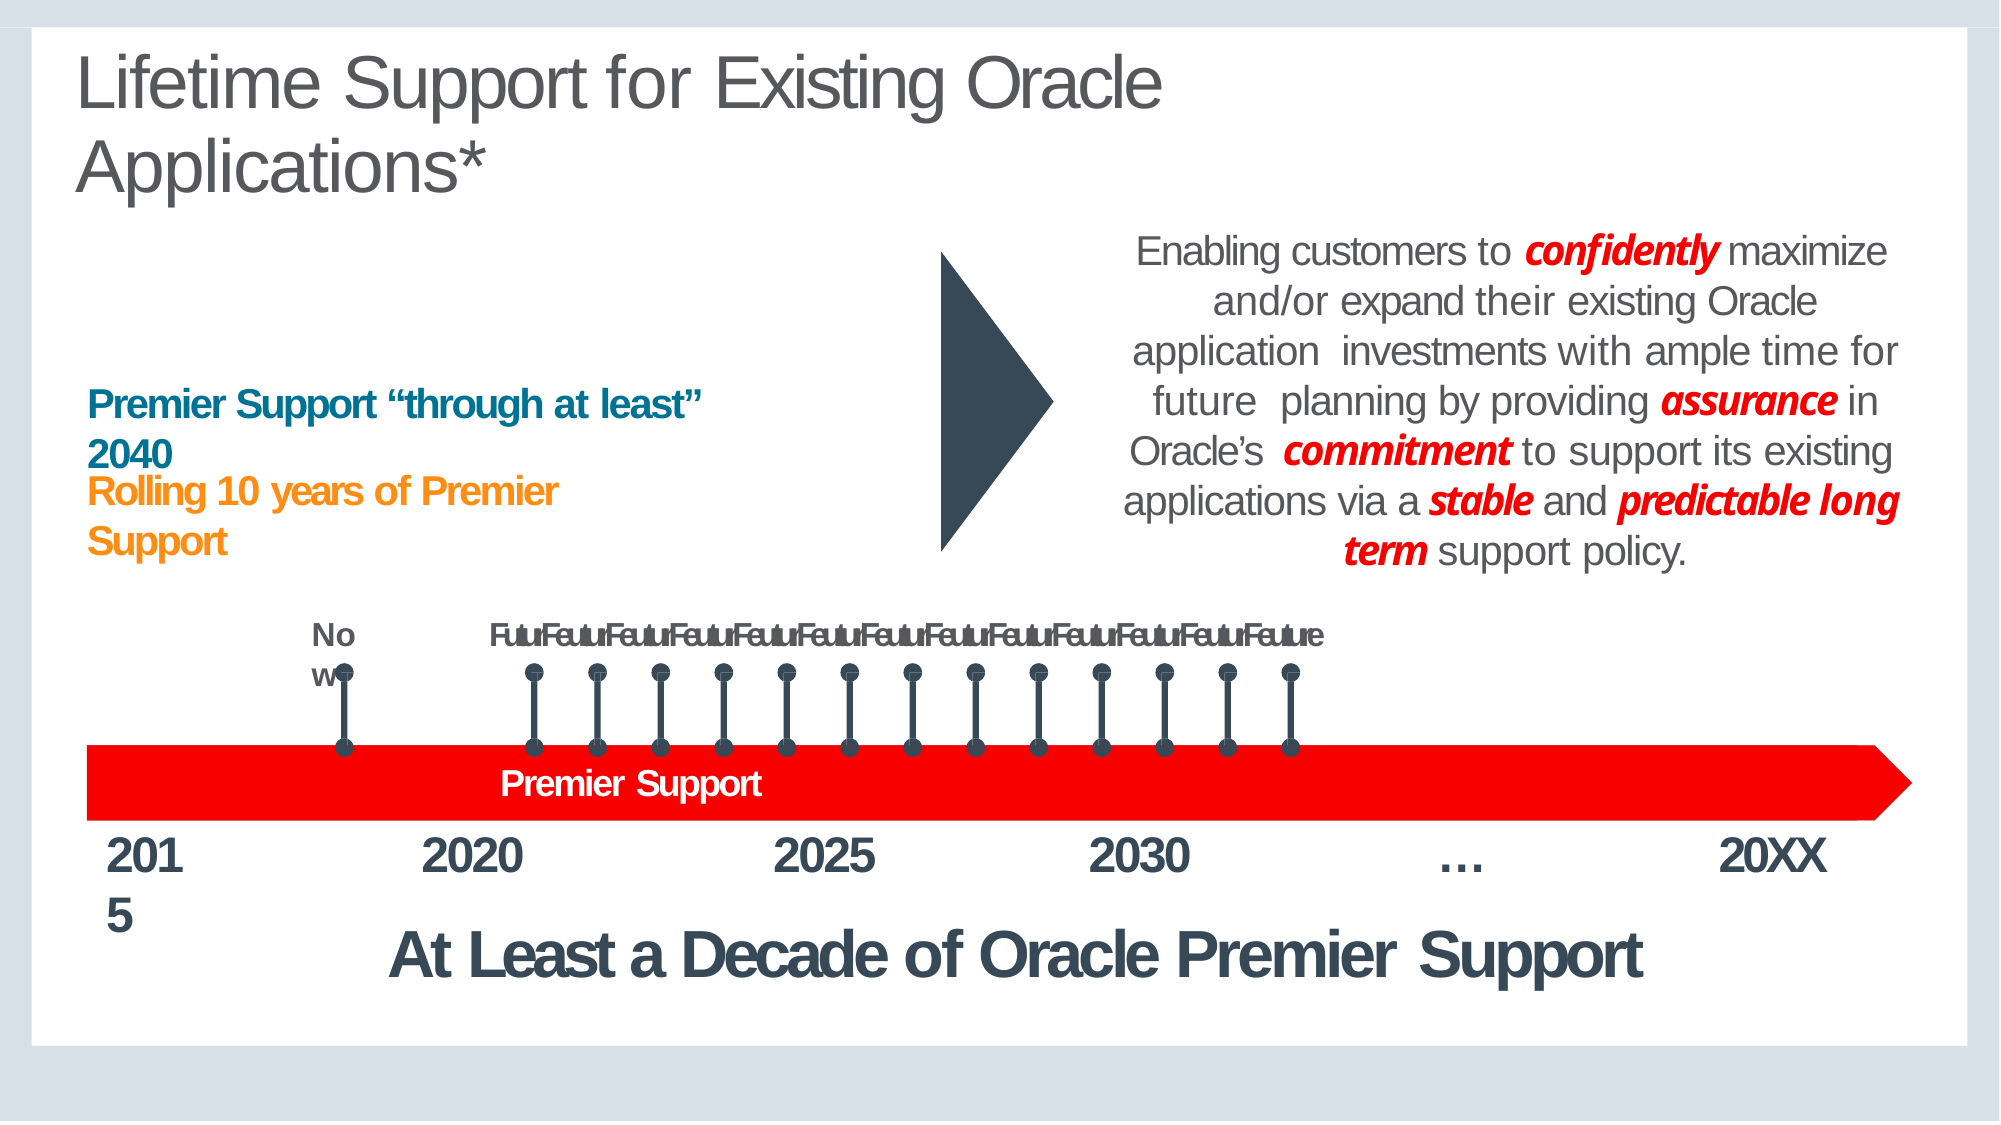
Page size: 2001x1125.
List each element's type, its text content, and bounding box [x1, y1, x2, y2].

title Lifetime Support for Existing Oracle Applications* [72, 36, 1578, 227]
text_box [714, 663, 734, 741]
text_box [1092, 663, 1112, 741]
text_box [1029, 663, 1049, 741]
text_box Premier Support 2020 2025 2030 … 20XX At Least a Decade of Oracle Premier Support [385, 741, 1966, 991]
text_box [651, 663, 671, 741]
text_box [941, 251, 1054, 552]
text_box [1218, 663, 1238, 741]
text_box [777, 663, 797, 741]
text_box Premier Support “through at least” 2040 [84, 374, 790, 477]
text_box FuturFeuturFeuturFeuturFeuturFeuturFeuturFeuturFeuturFeuturFeuturFeuturFeuture [487, 610, 1339, 653]
text_box [1155, 663, 1175, 741]
text_box [1281, 663, 1301, 741]
text_box [840, 663, 860, 741]
text_box [86, 745, 385, 821]
text_box [903, 663, 923, 741]
text_box [966, 663, 986, 741]
text_box Now [309, 610, 379, 693]
text_box [334, 663, 354, 757]
text_box 2015 [104, 821, 210, 943]
text_box Enabling customers to confidently maximize and/or expand their existing Oracle application investments with ample time for future planning by providing assurance in Oracle’s commitment to support its existing applications via a stable and predictable long term support policy. [1116, 221, 1914, 574]
text_box [588, 663, 607, 741]
text_box [524, 663, 544, 741]
text_box Rolling 10 years of Premier Support [84, 461, 700, 565]
